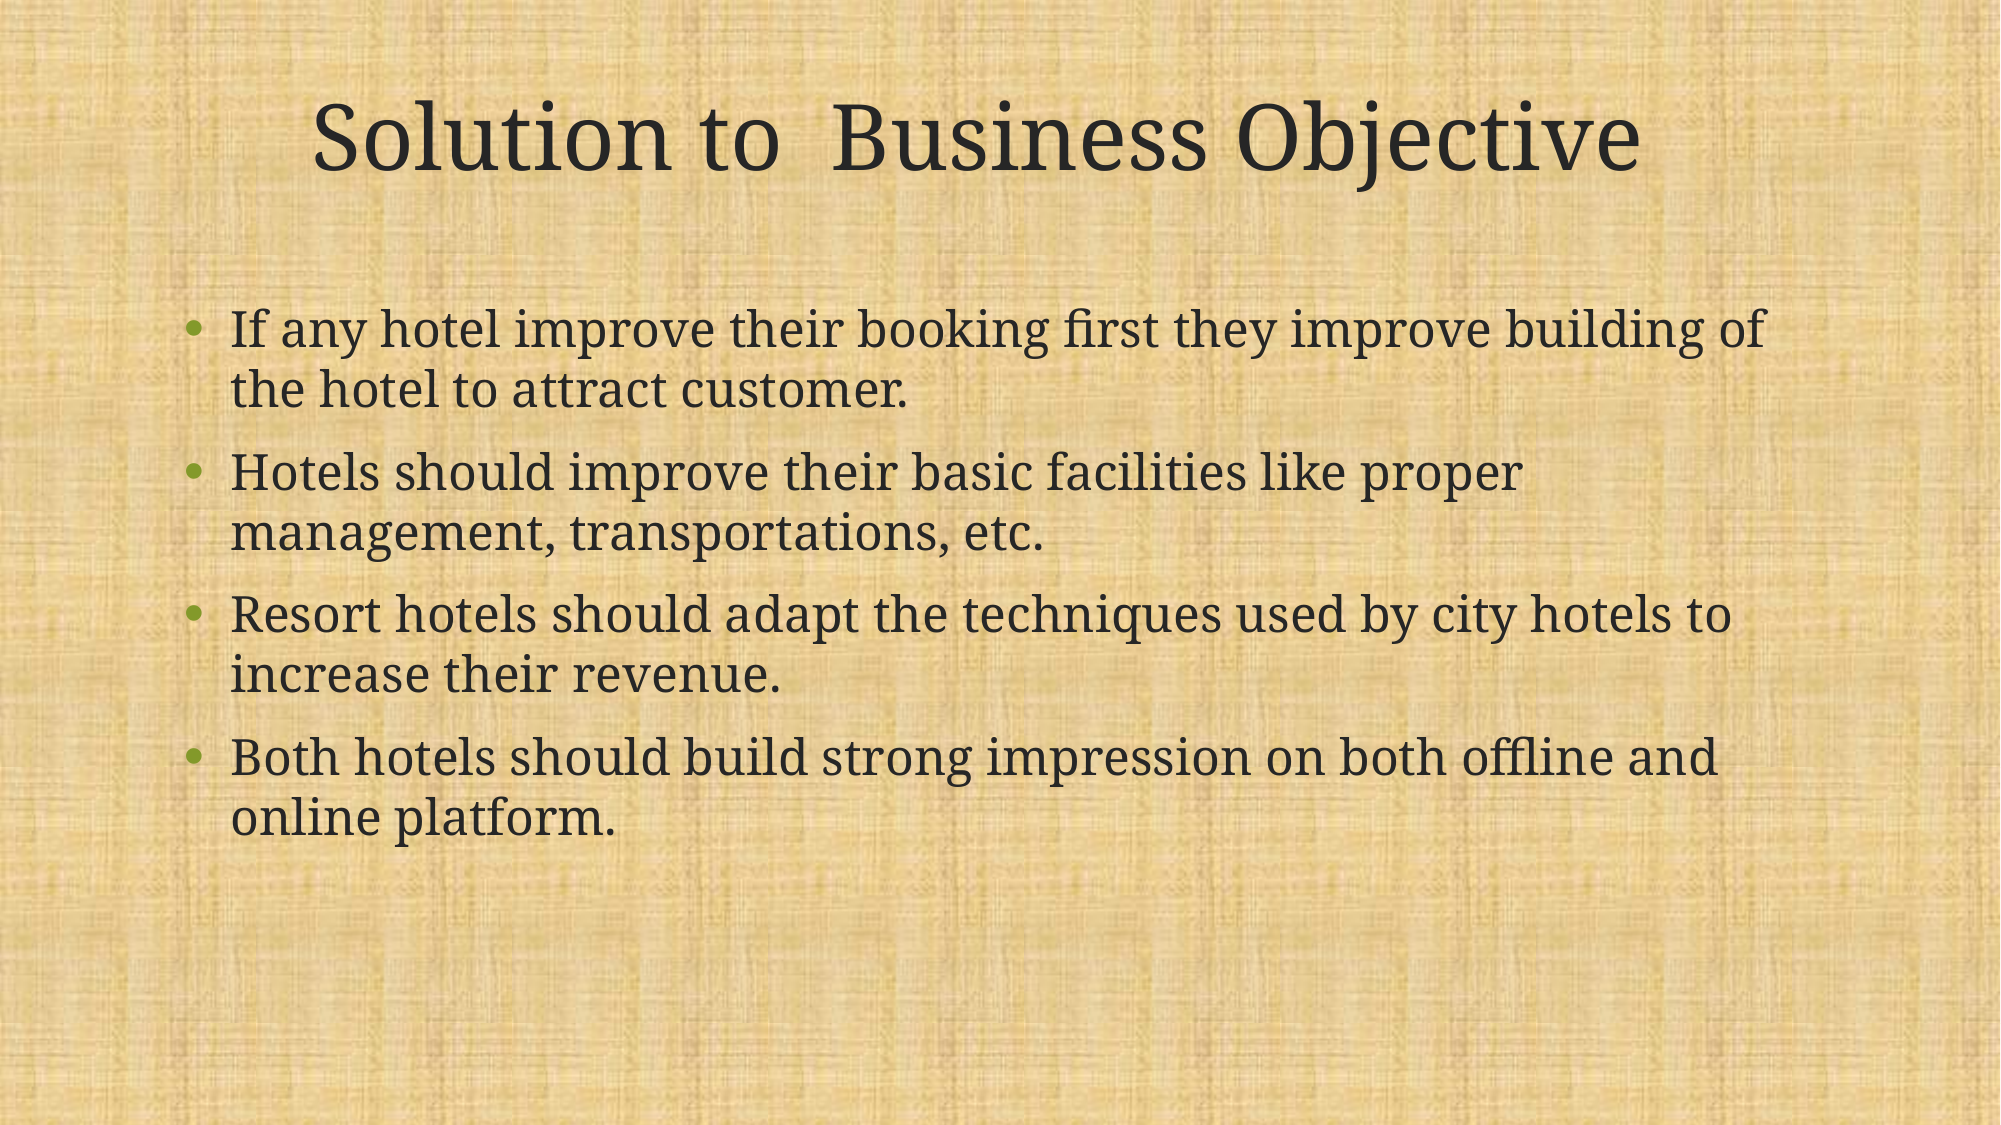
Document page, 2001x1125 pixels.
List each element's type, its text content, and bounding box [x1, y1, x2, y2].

title Solution to Business Objective [168, 54, 1788, 213]
picture [0, 0, 2001, 1125]
list If any hotel improve their booking first they improve building of the hotel to attract customer. Hotels should improve their basic facilities like proper management, transportations, etc. Resort hotels should adapt the techniques used by city hotels to increase their revenue. Both hotels should build strong impression on both offline and online platform. [168, 290, 1788, 1003]
